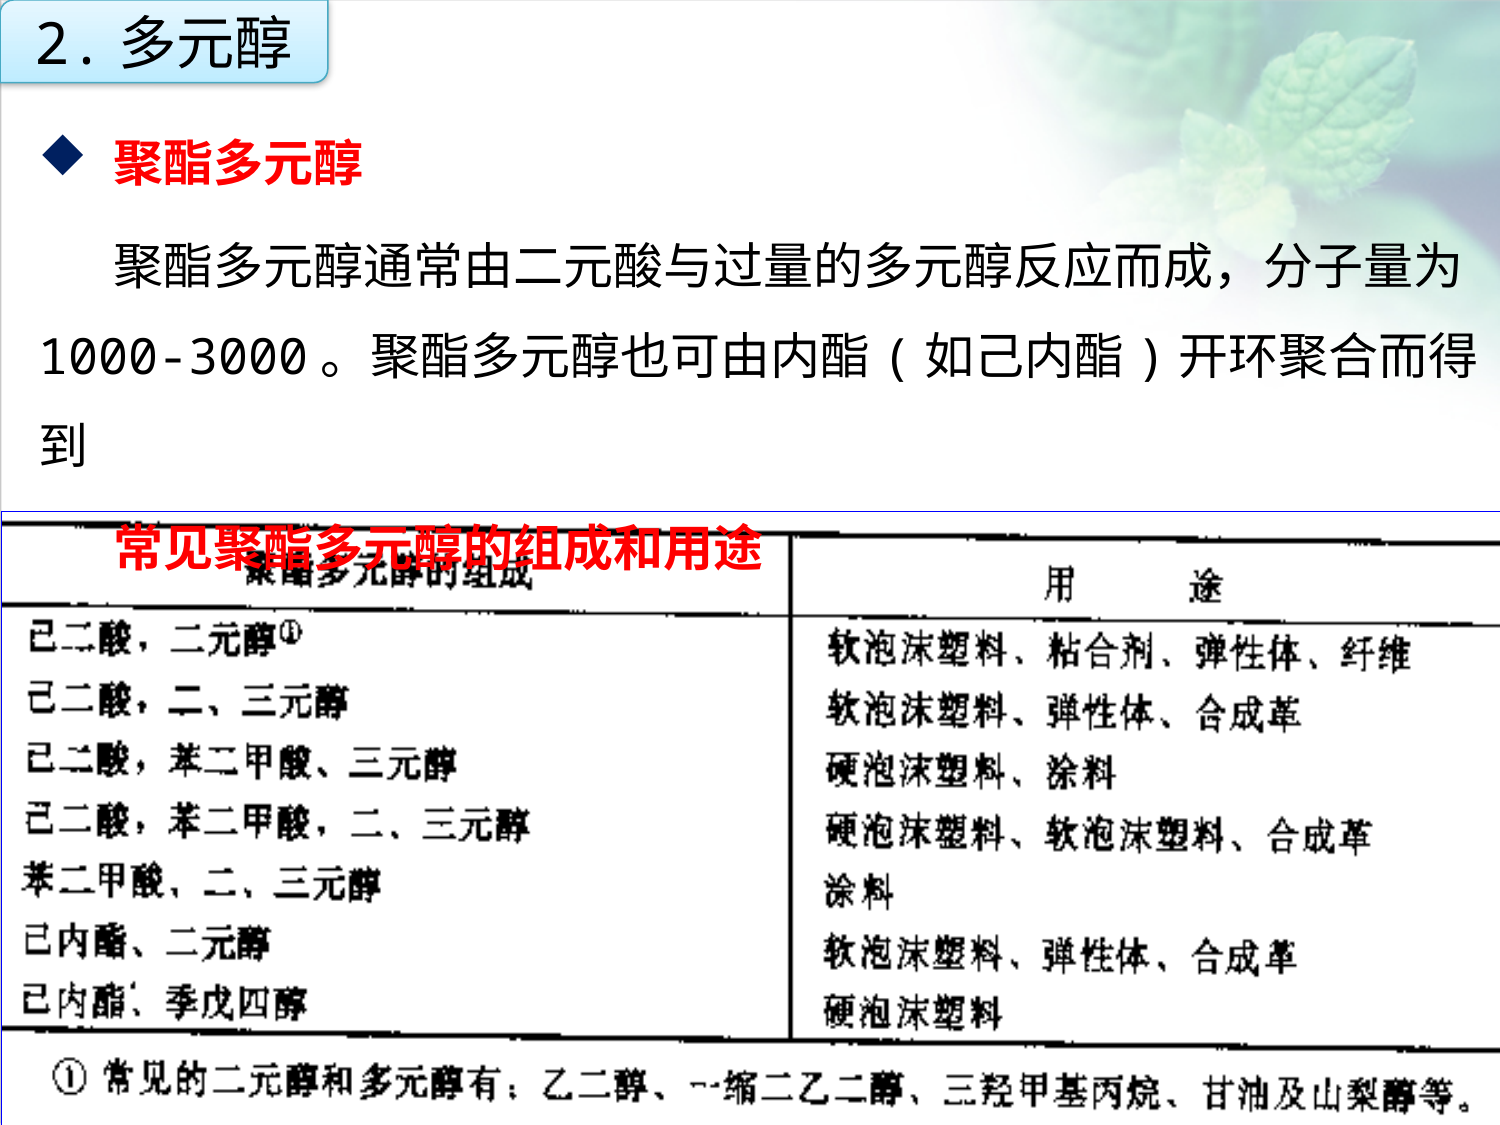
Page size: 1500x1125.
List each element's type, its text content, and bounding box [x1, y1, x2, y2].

text_box 聚酯多元醇 聚酯多元醇通常由二元酸与过量的多元醇反应而成，分子量为1000-3000。聚酯多元醇也可由内酯(如己内酯)开环聚合而得到 常见聚酯多元醇的组成和用途 [23, 94, 1500, 511]
picture [0, 0, 1500, 1125]
text_box 2.多元醇 [0, 0, 329, 84]
picture [2, 512, 1500, 1125]
